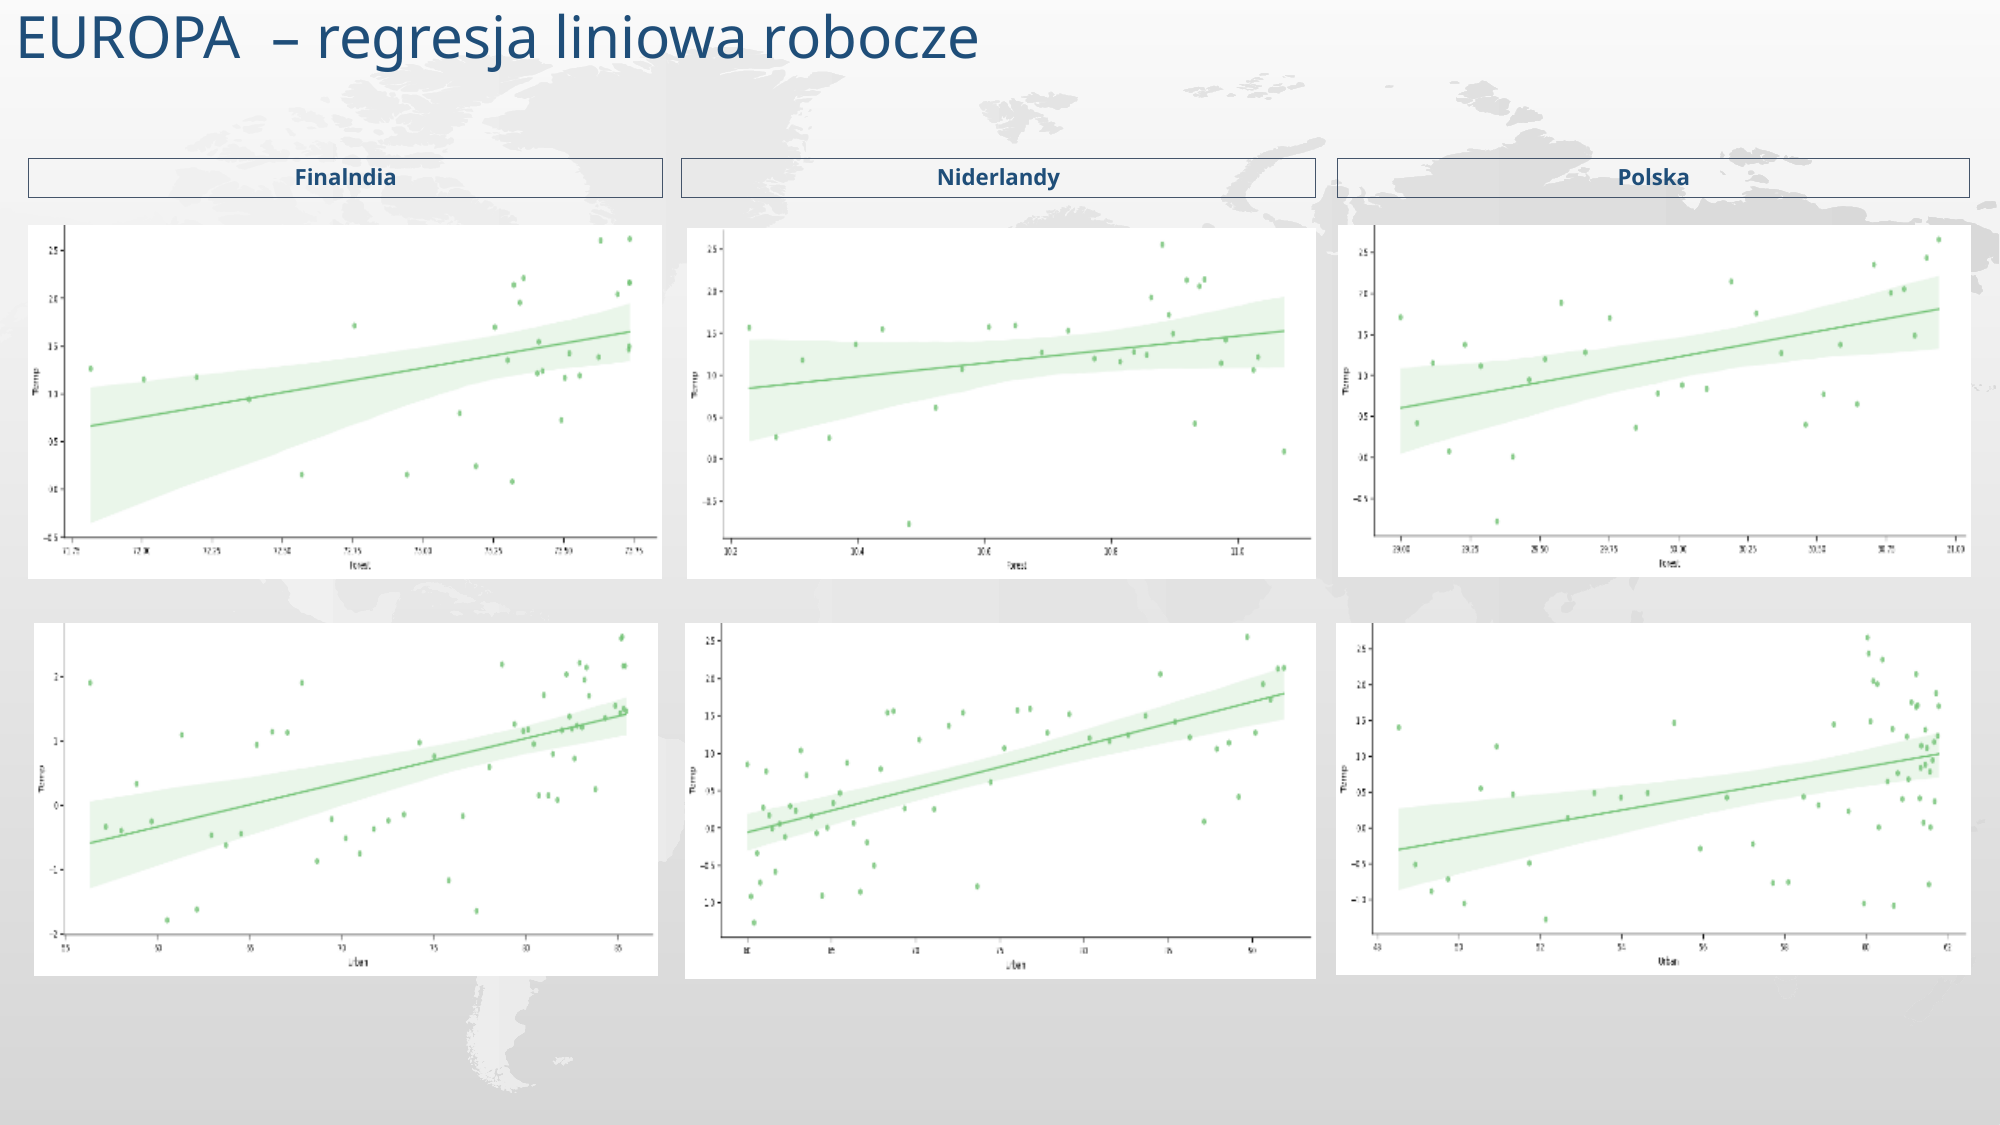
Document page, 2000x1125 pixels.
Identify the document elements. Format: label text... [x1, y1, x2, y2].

picture [34, 623, 659, 976]
text_box EUROPA – regresja liniowa robocze [0, 0, 1926, 81]
picture [687, 227, 1316, 580]
picture [28, 225, 662, 580]
text_box Polska [1337, 158, 1970, 198]
picture [1337, 225, 1971, 577]
text_box Finalndia [28, 158, 663, 198]
picture [685, 623, 1316, 979]
text_box Niderlandy [681, 158, 1316, 198]
picture [1336, 623, 1971, 975]
